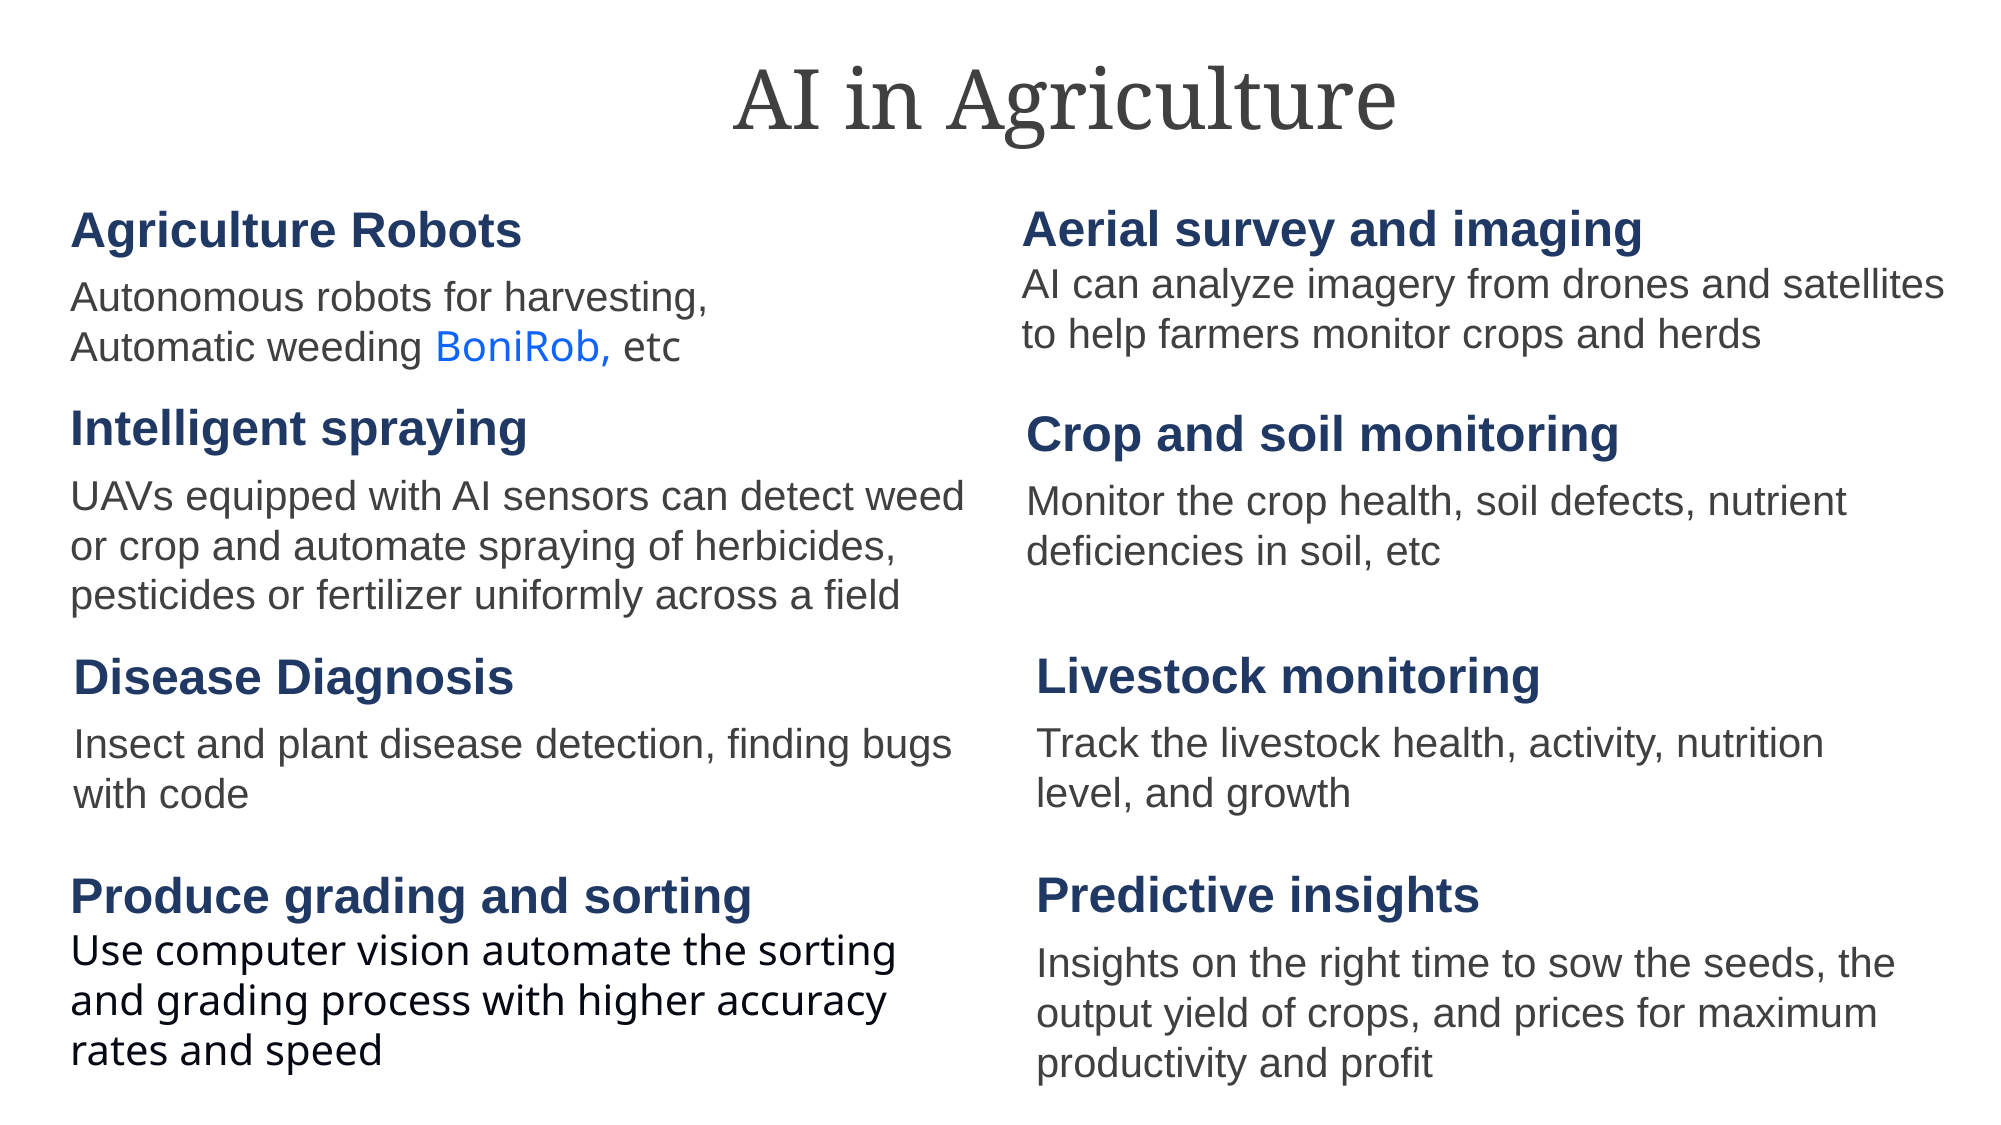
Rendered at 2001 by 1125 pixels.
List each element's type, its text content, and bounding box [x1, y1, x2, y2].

text_box Intelligent spraying UAVs equipped with AI sensors can detect weed or crop and automate spraying of herbicides, pesticides or fertilizer uniformly across a field [55, 388, 1016, 626]
text_box Produce grading and sorting Use computer vision automate the sorting and grading process with higher accuracy rates and speed [55, 856, 995, 1082]
text_box Agriculture Robots Autonomous robots for harvesting, Automatic weeding BoniRob, etc [55, 189, 906, 377]
text_box Predictive insights Insights on the right time to sow the seeds, the output yield of crops, and prices for maximum productivity and profit [1021, 855, 1945, 1093]
text_box Crop and soil monitoring Monitor the crop health, soil defects, nutrient deficiencies in soil, etc [1016, 394, 1921, 582]
text_box Aerial survey and imaging AI can analyze imagery from drones and satellites to help farmers monitor crops and herds [1006, 189, 2000, 364]
text_box AI in Agriculture [718, 38, 1547, 154]
text_box Livestock monitoring Track the livestock health, activity, nutrition level, and growth [1021, 635, 1931, 824]
text_box Disease Diagnosis Insect and plant disease detection, finding bugs with code [58, 636, 1013, 897]
